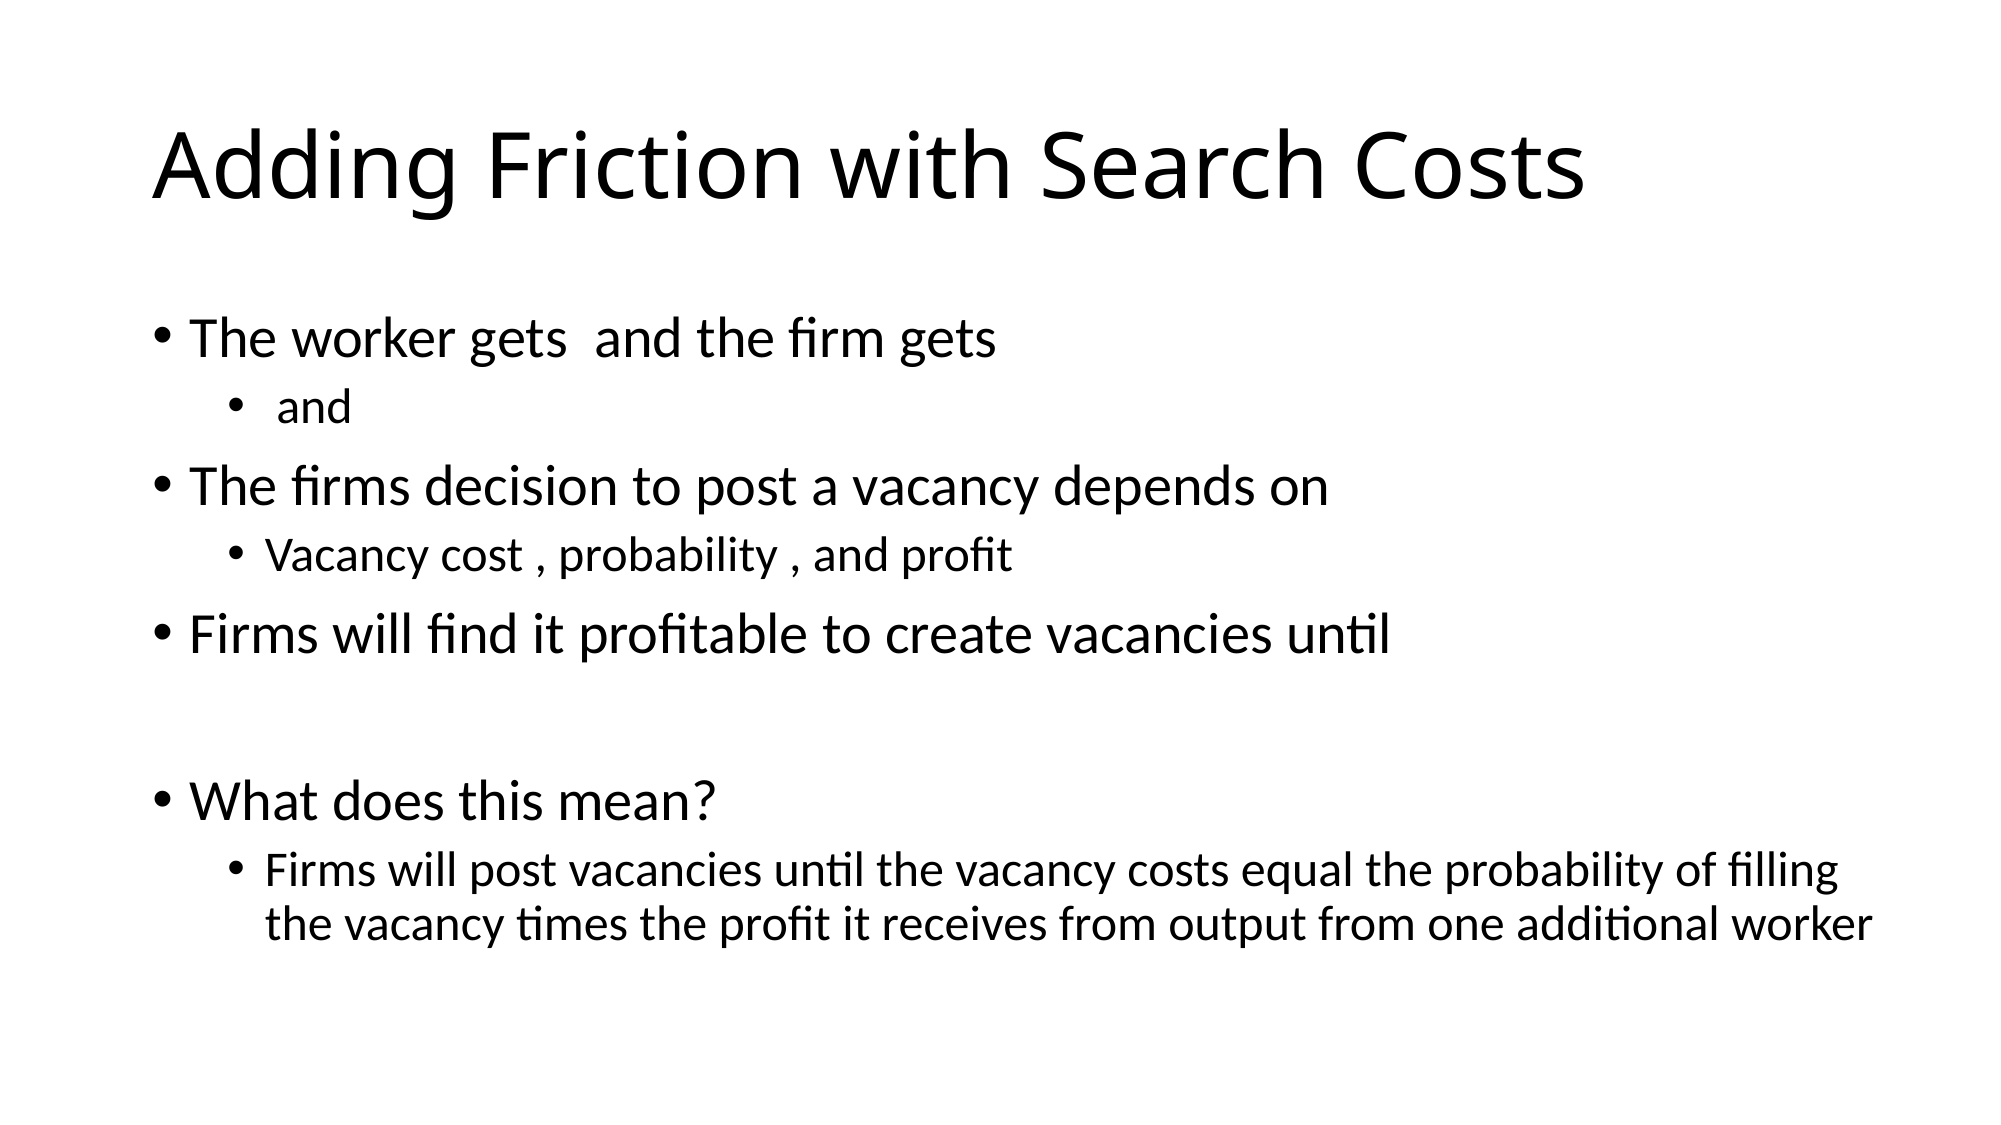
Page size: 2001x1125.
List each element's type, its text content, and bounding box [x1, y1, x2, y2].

title Adding Friction with Search Costs [137, 59, 1863, 278]
